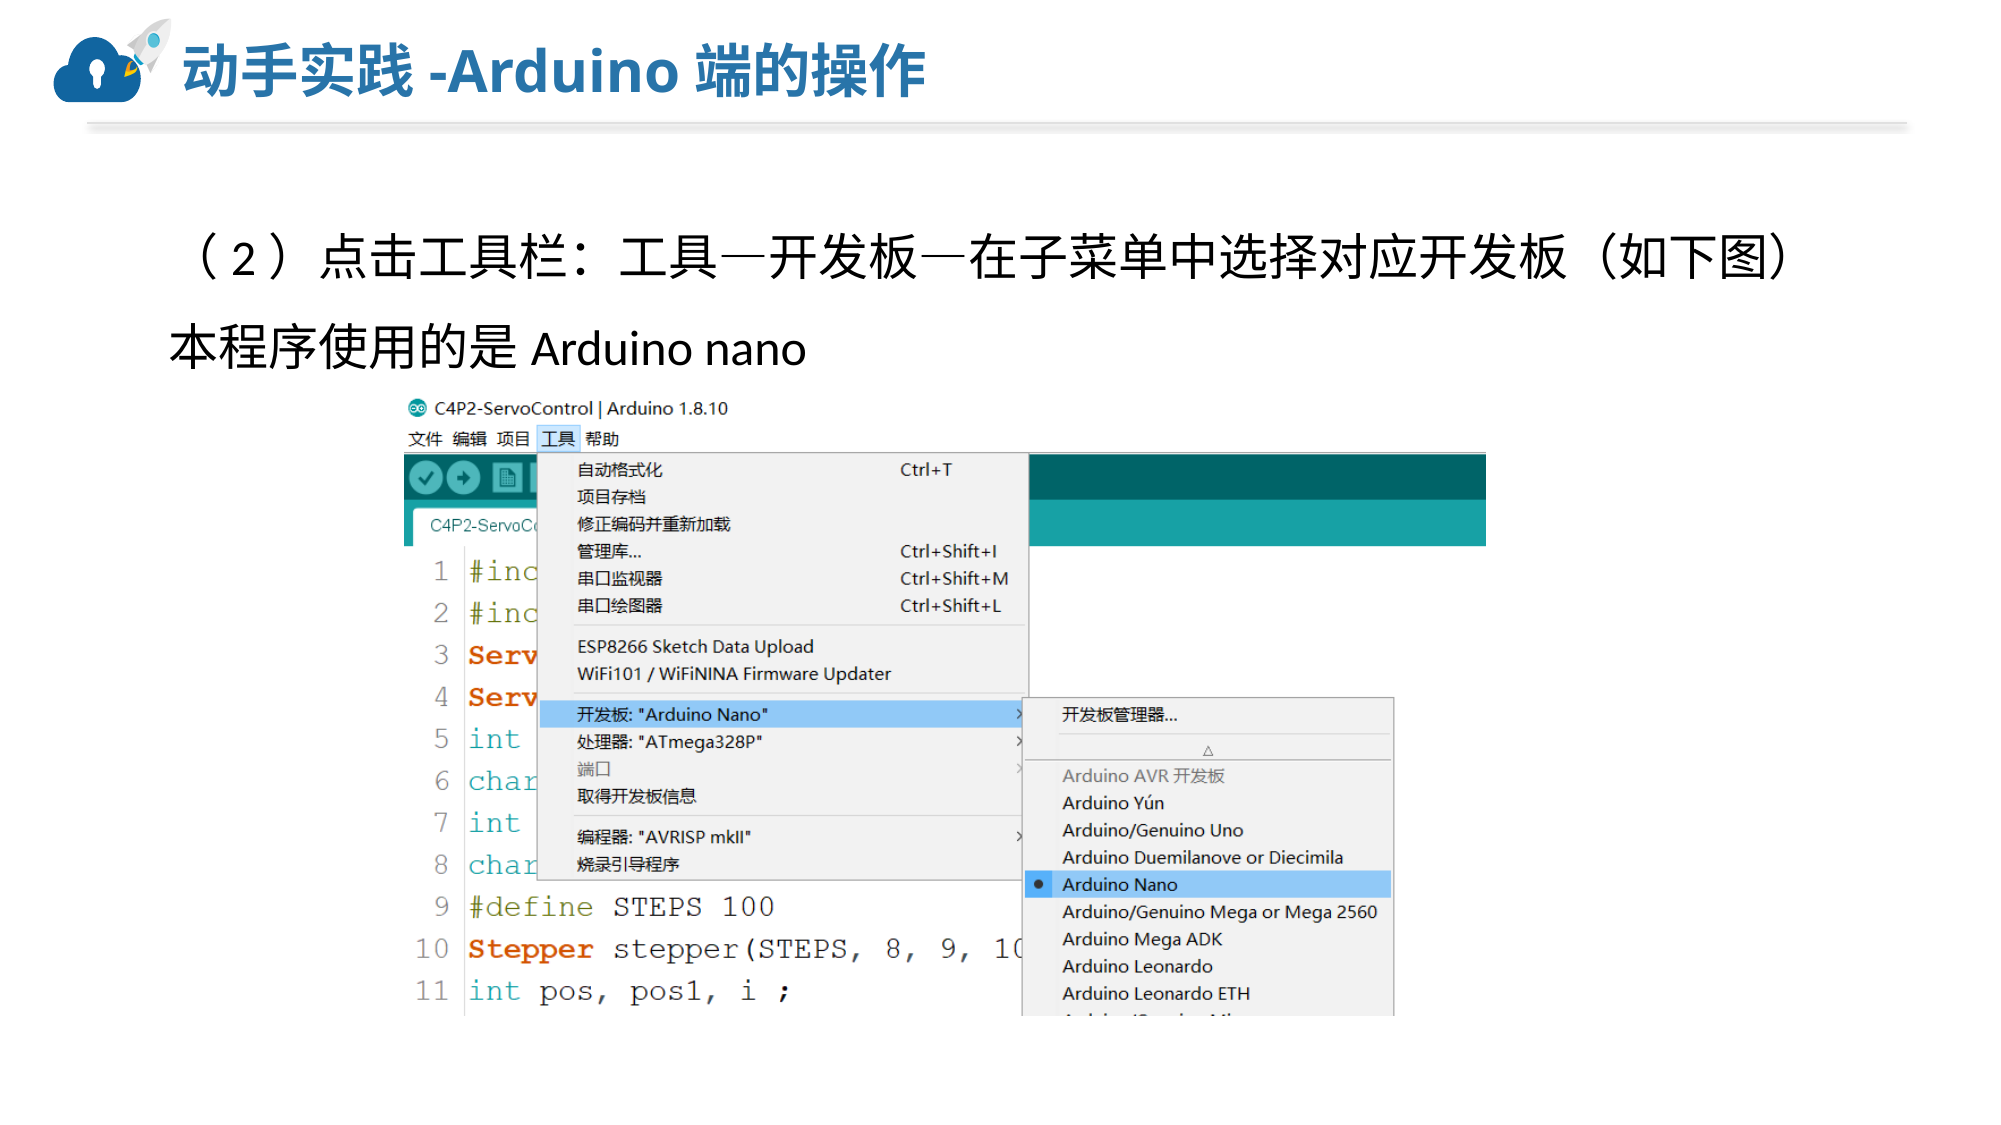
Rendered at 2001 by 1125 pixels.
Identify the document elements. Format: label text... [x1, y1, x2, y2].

title 动手实践-Arduino端的操作 [181, 29, 1516, 108]
picture [113, 7, 182, 91]
text_box （2）点击工具栏：工具—开发板—在子菜单中选择对应开发板（如下图） 本程序使用的是Arduino nano [154, 187, 1846, 488]
picture [403, 392, 1487, 1016]
